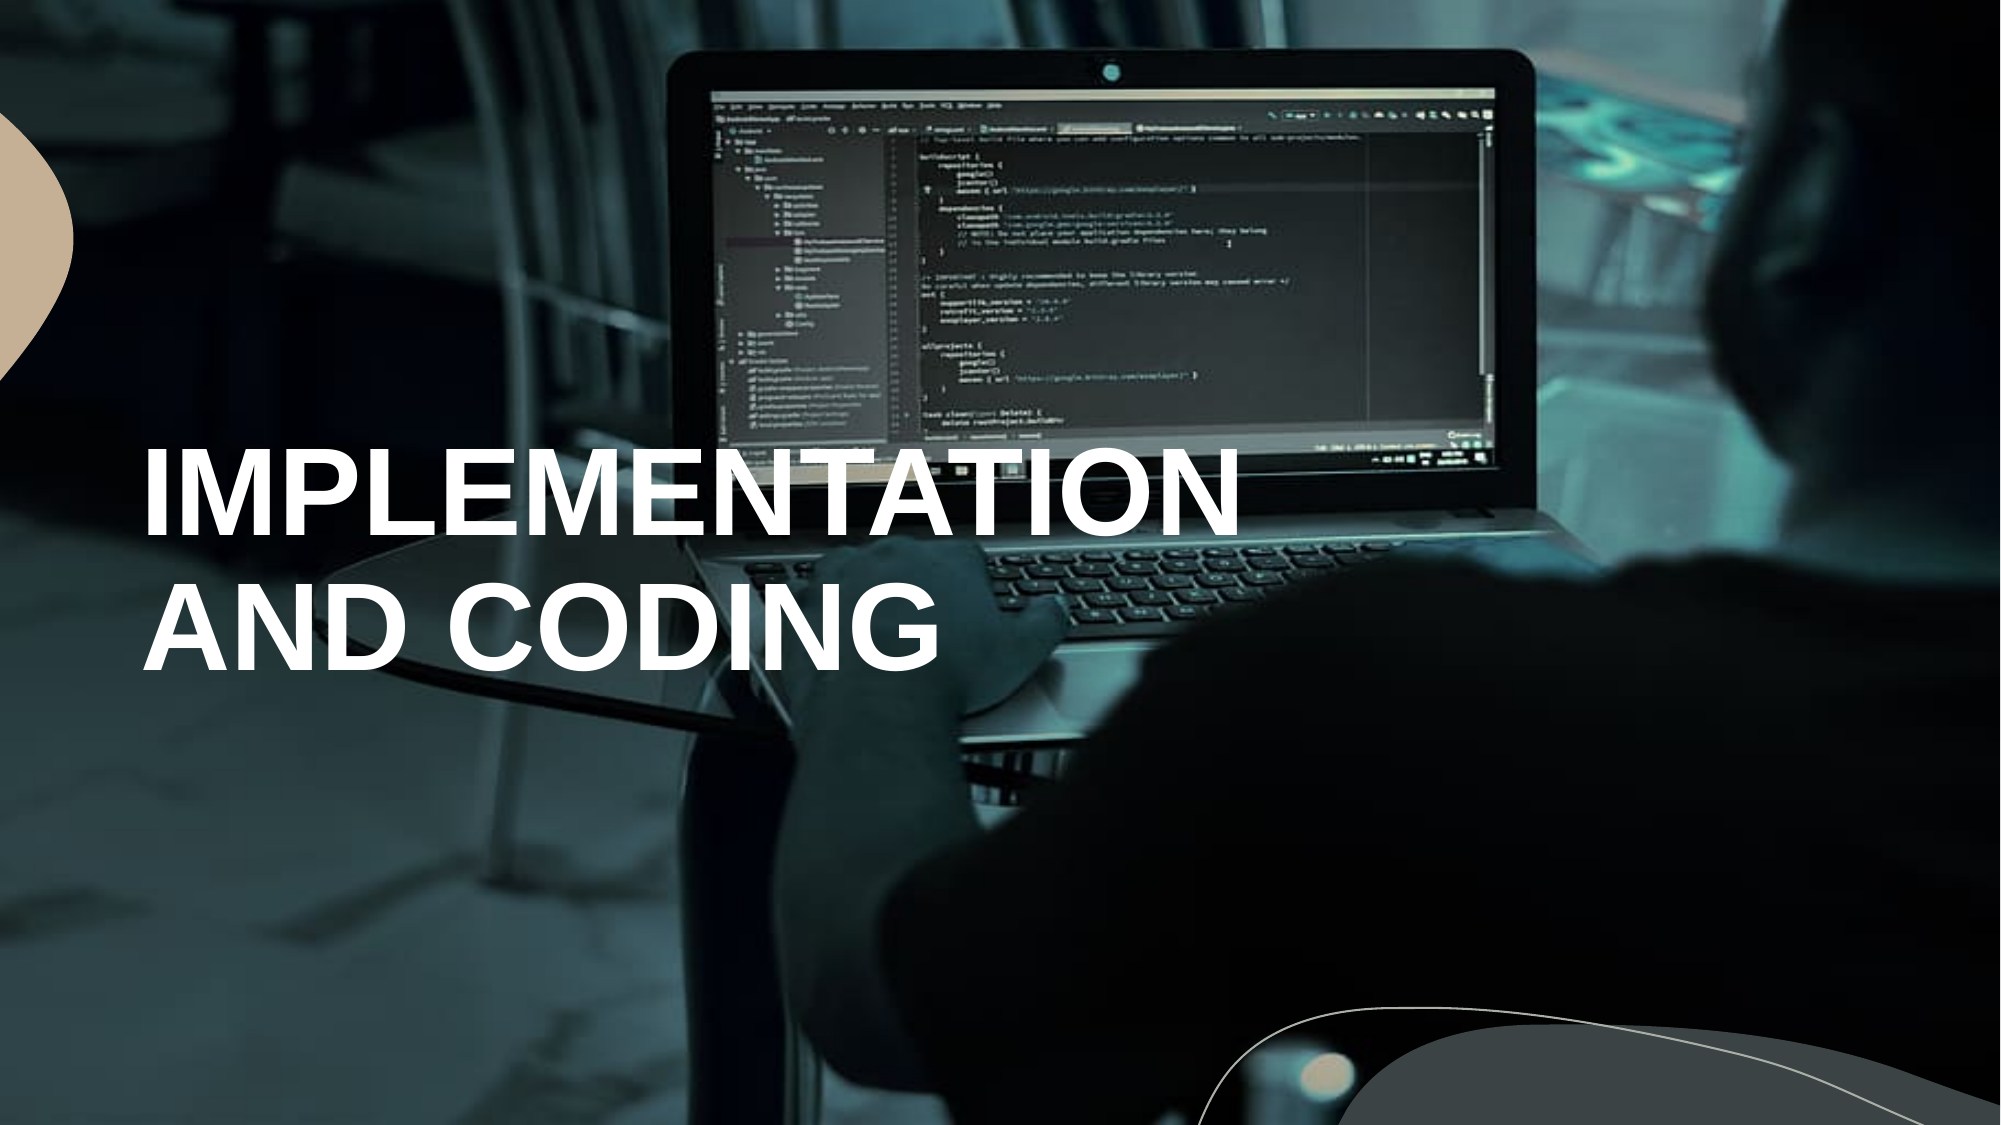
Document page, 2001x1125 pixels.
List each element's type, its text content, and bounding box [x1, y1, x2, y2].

picture [1201, 1009, 1582, 1125]
title IMPLEMENTATION AND CODING [125, 125, 1294, 1001]
picture [0, 0, 2001, 1125]
